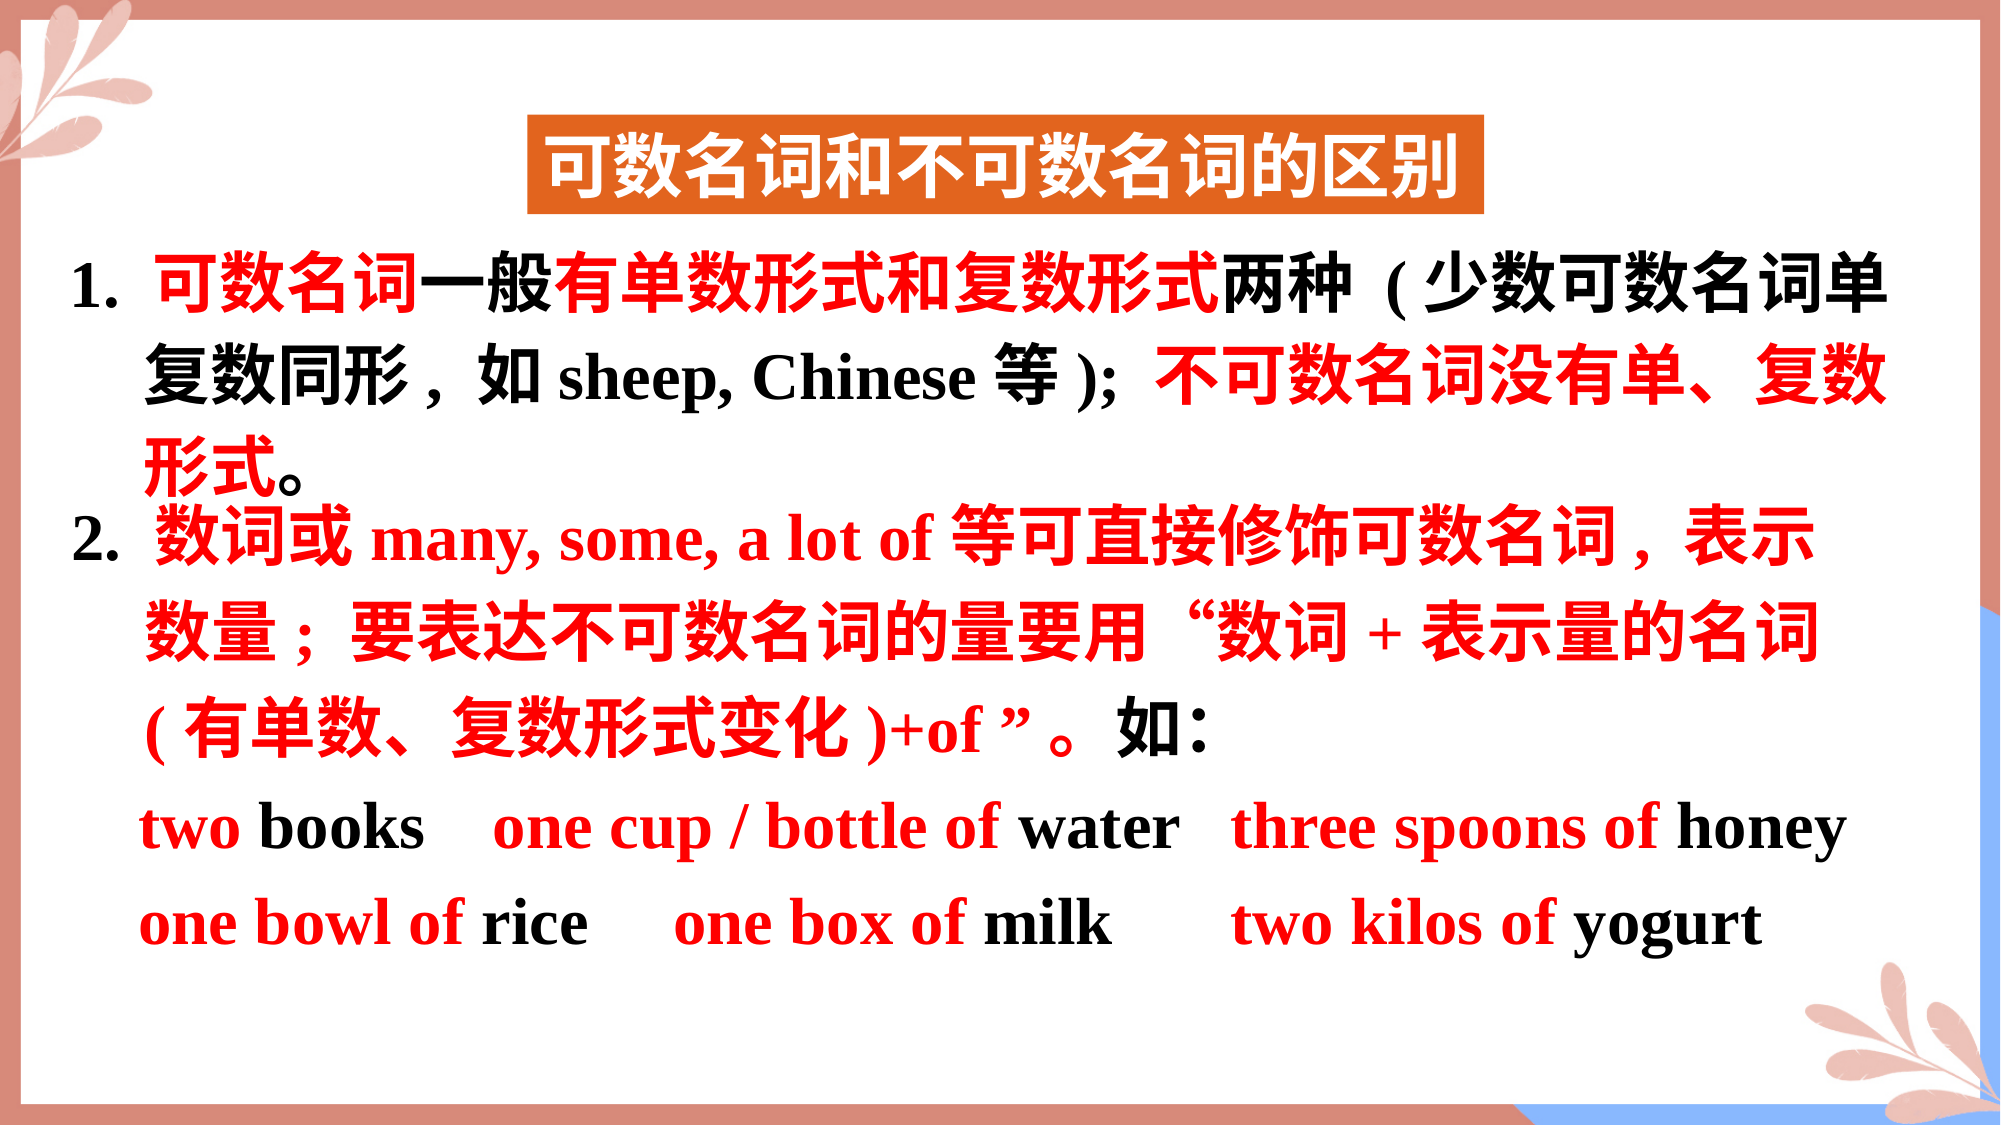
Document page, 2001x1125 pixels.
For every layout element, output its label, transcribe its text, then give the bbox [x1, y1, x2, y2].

text_box 1. 可数名词一般有单数形式和复数形式两种 (少数可数名词单复数同形, 如sheep, Chinese等); 不可数名词没有单、复数形式。 [54, 221, 1957, 513]
text_box 2. 数词或many, some, a lot of等可直接修饰可数名词, 表示数量; 要表达不可数名词的量要用“数词+表示量的名词(有单数、复数形式变化)+of ”。如： two books one cup / bottle of water three spoons of honey one bowl of rice one box of milk two kilos of yogurt [56, 470, 1876, 965]
text_box 可数名词和不可数名词的区别 [527, 114, 1485, 215]
picture [0, 0, 2001, 1125]
